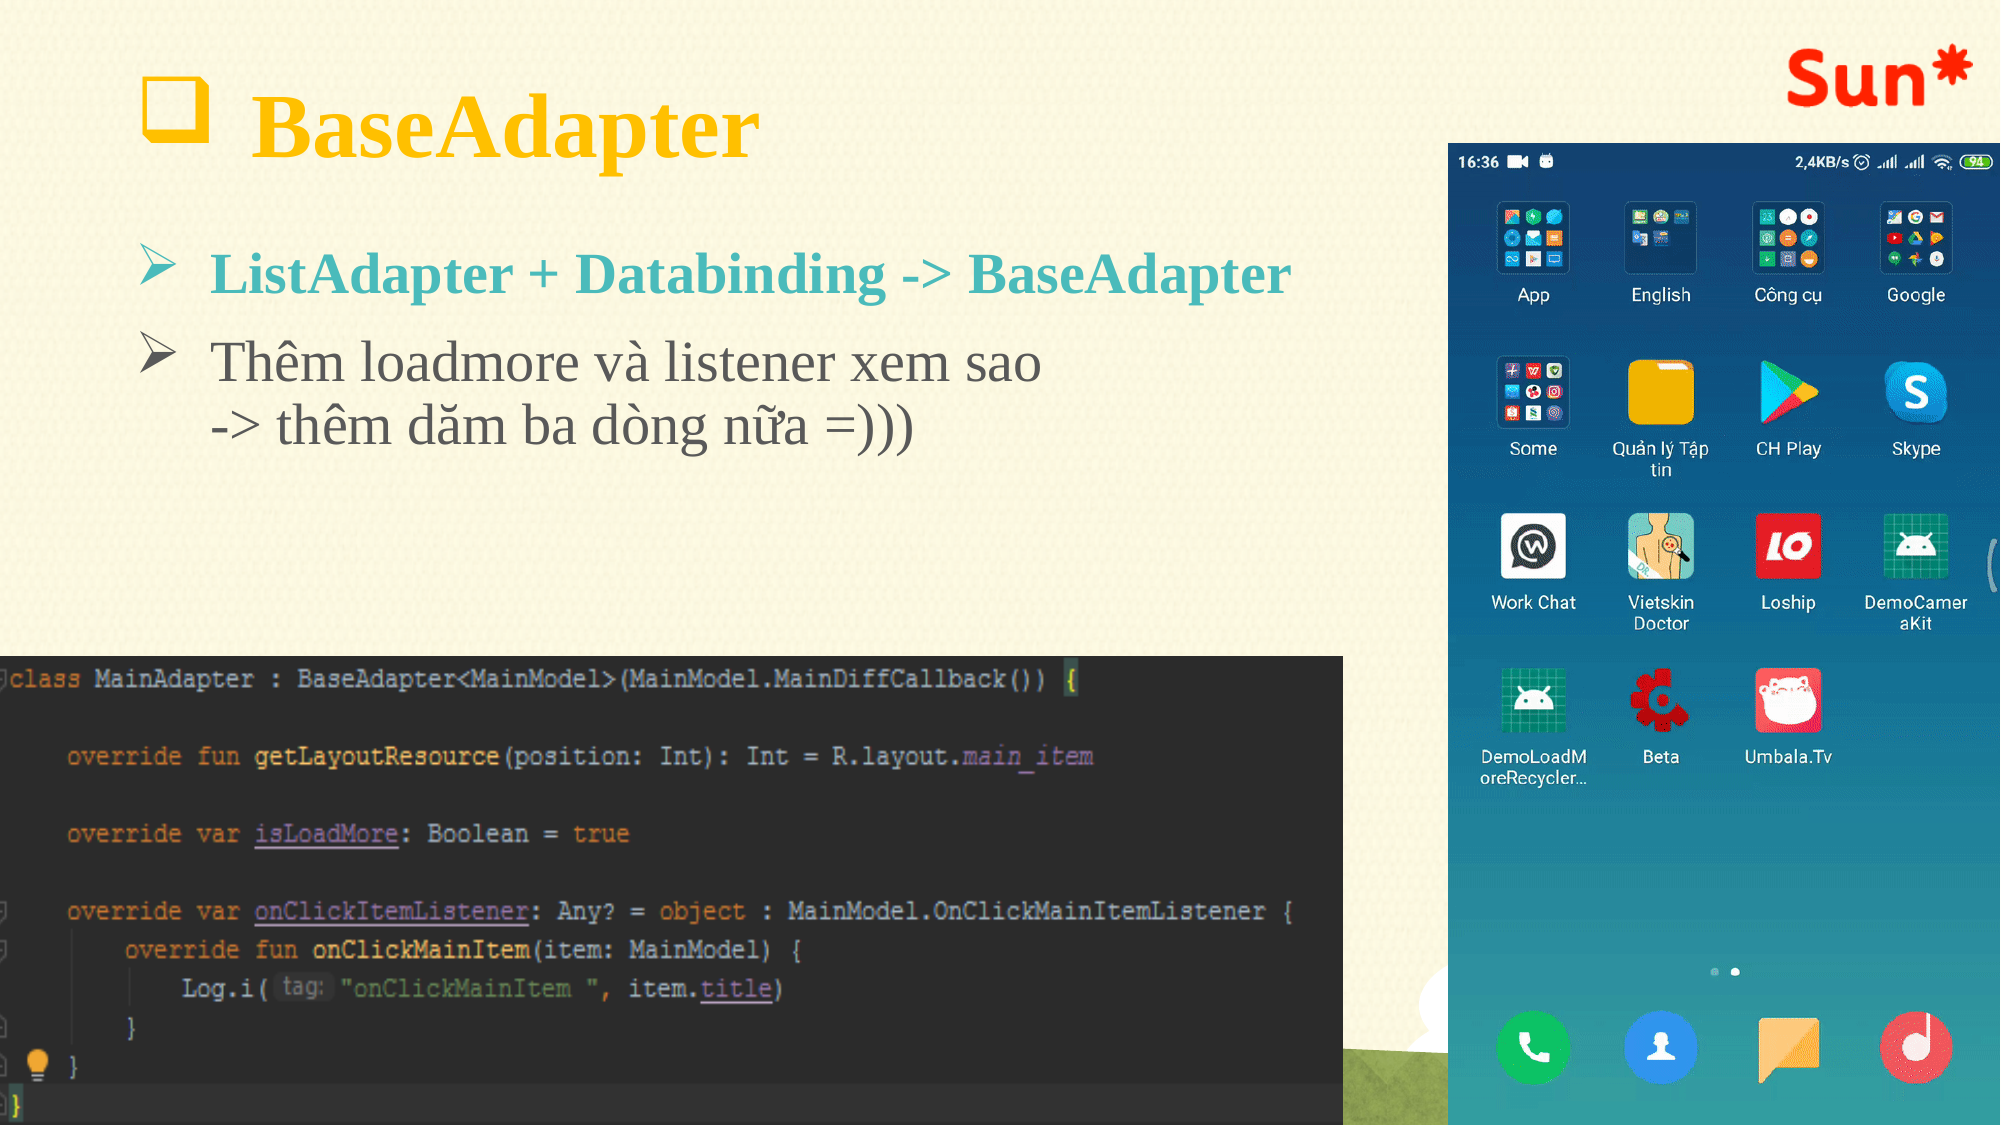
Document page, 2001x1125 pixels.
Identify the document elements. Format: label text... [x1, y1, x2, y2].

picture [0, 0, 2001, 1125]
list ListAdapter + Databinding -> BaseAdapter Thêm loadmore và listener xem sao -> thêm dăm ba dòng nữa =))) [120, 236, 1448, 999]
title BaseAdapter [120, 30, 1880, 185]
